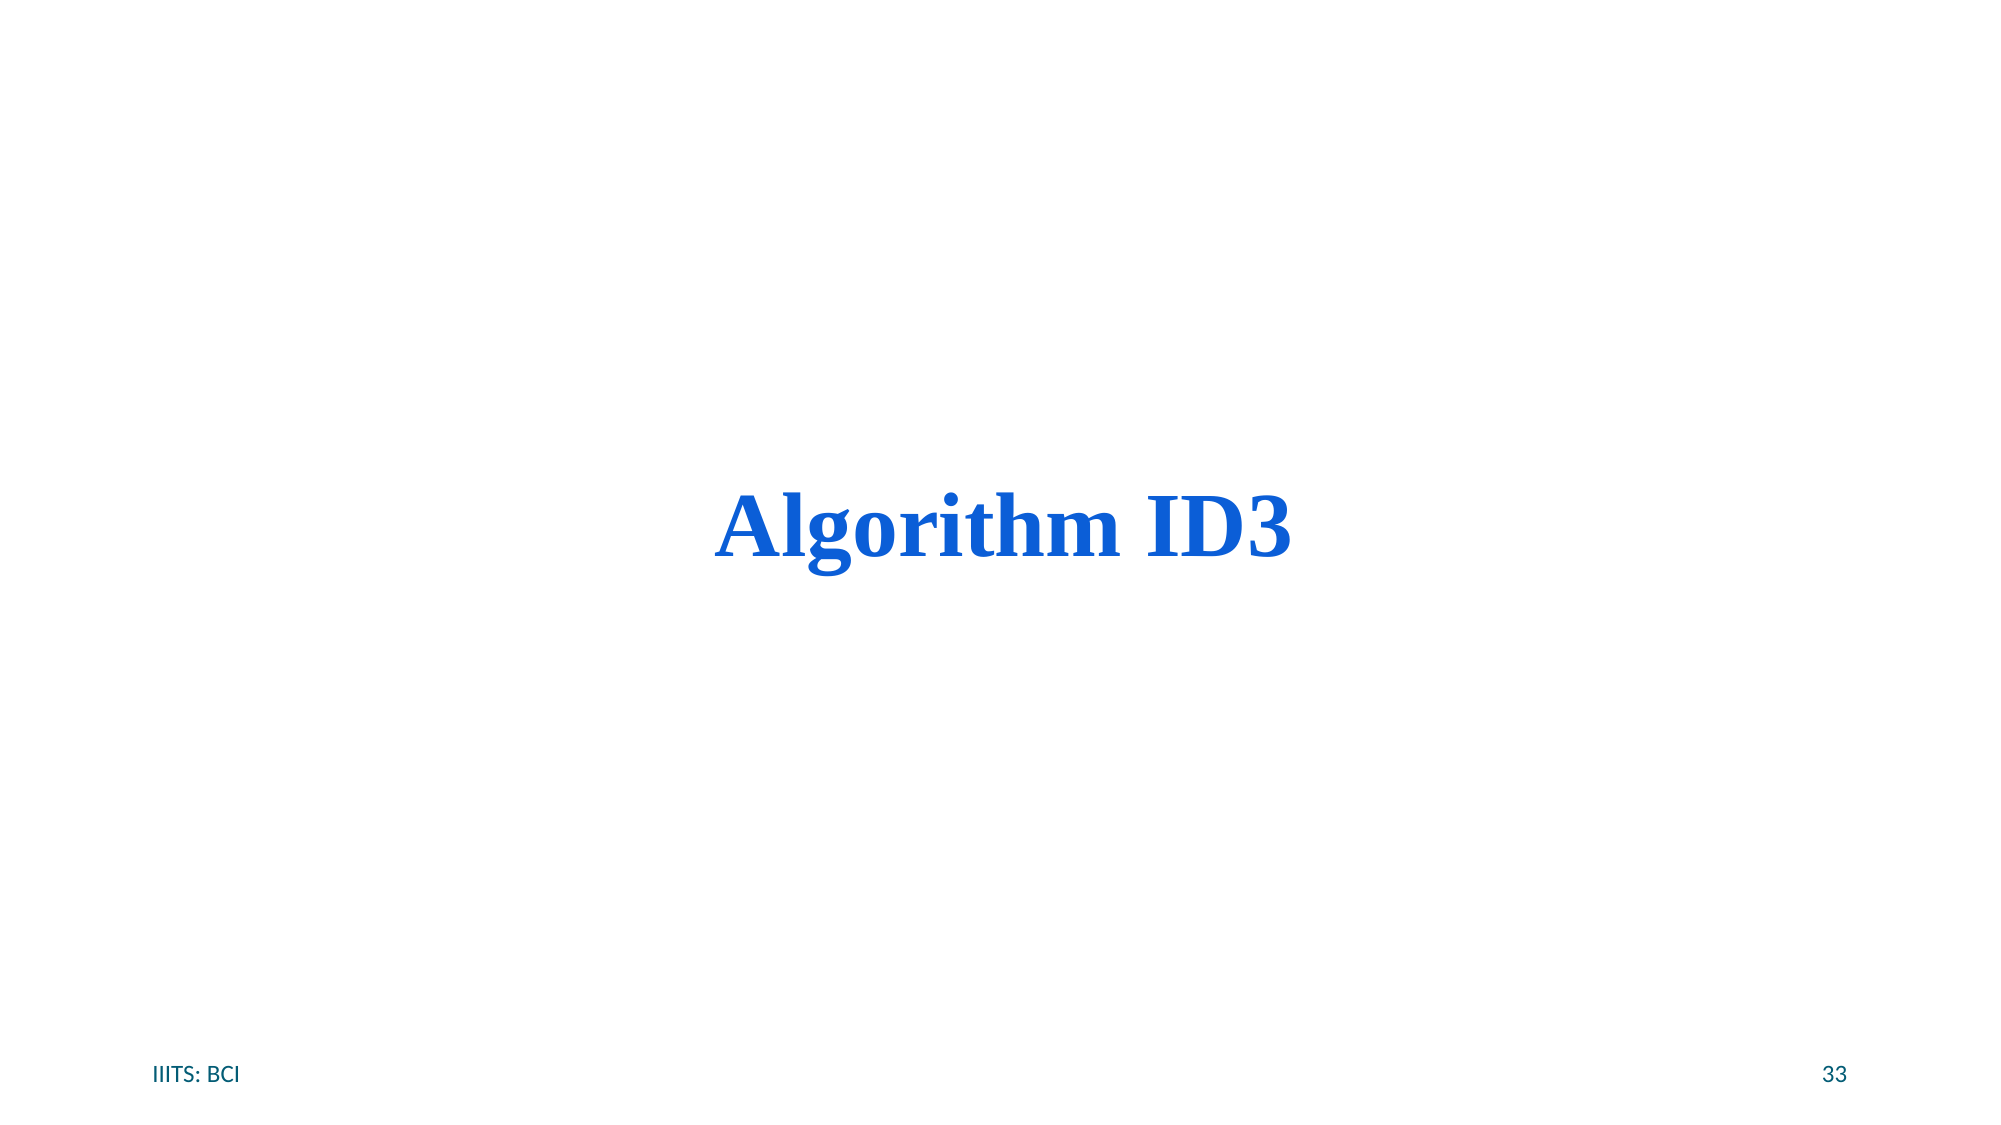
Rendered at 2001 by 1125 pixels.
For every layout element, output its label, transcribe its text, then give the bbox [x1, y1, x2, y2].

slide_number IIITS: BCI [137, 1042, 588, 1103]
slide_number 33 [1412, 1042, 1863, 1103]
title Algorithm ID3 [313, 444, 1696, 610]
